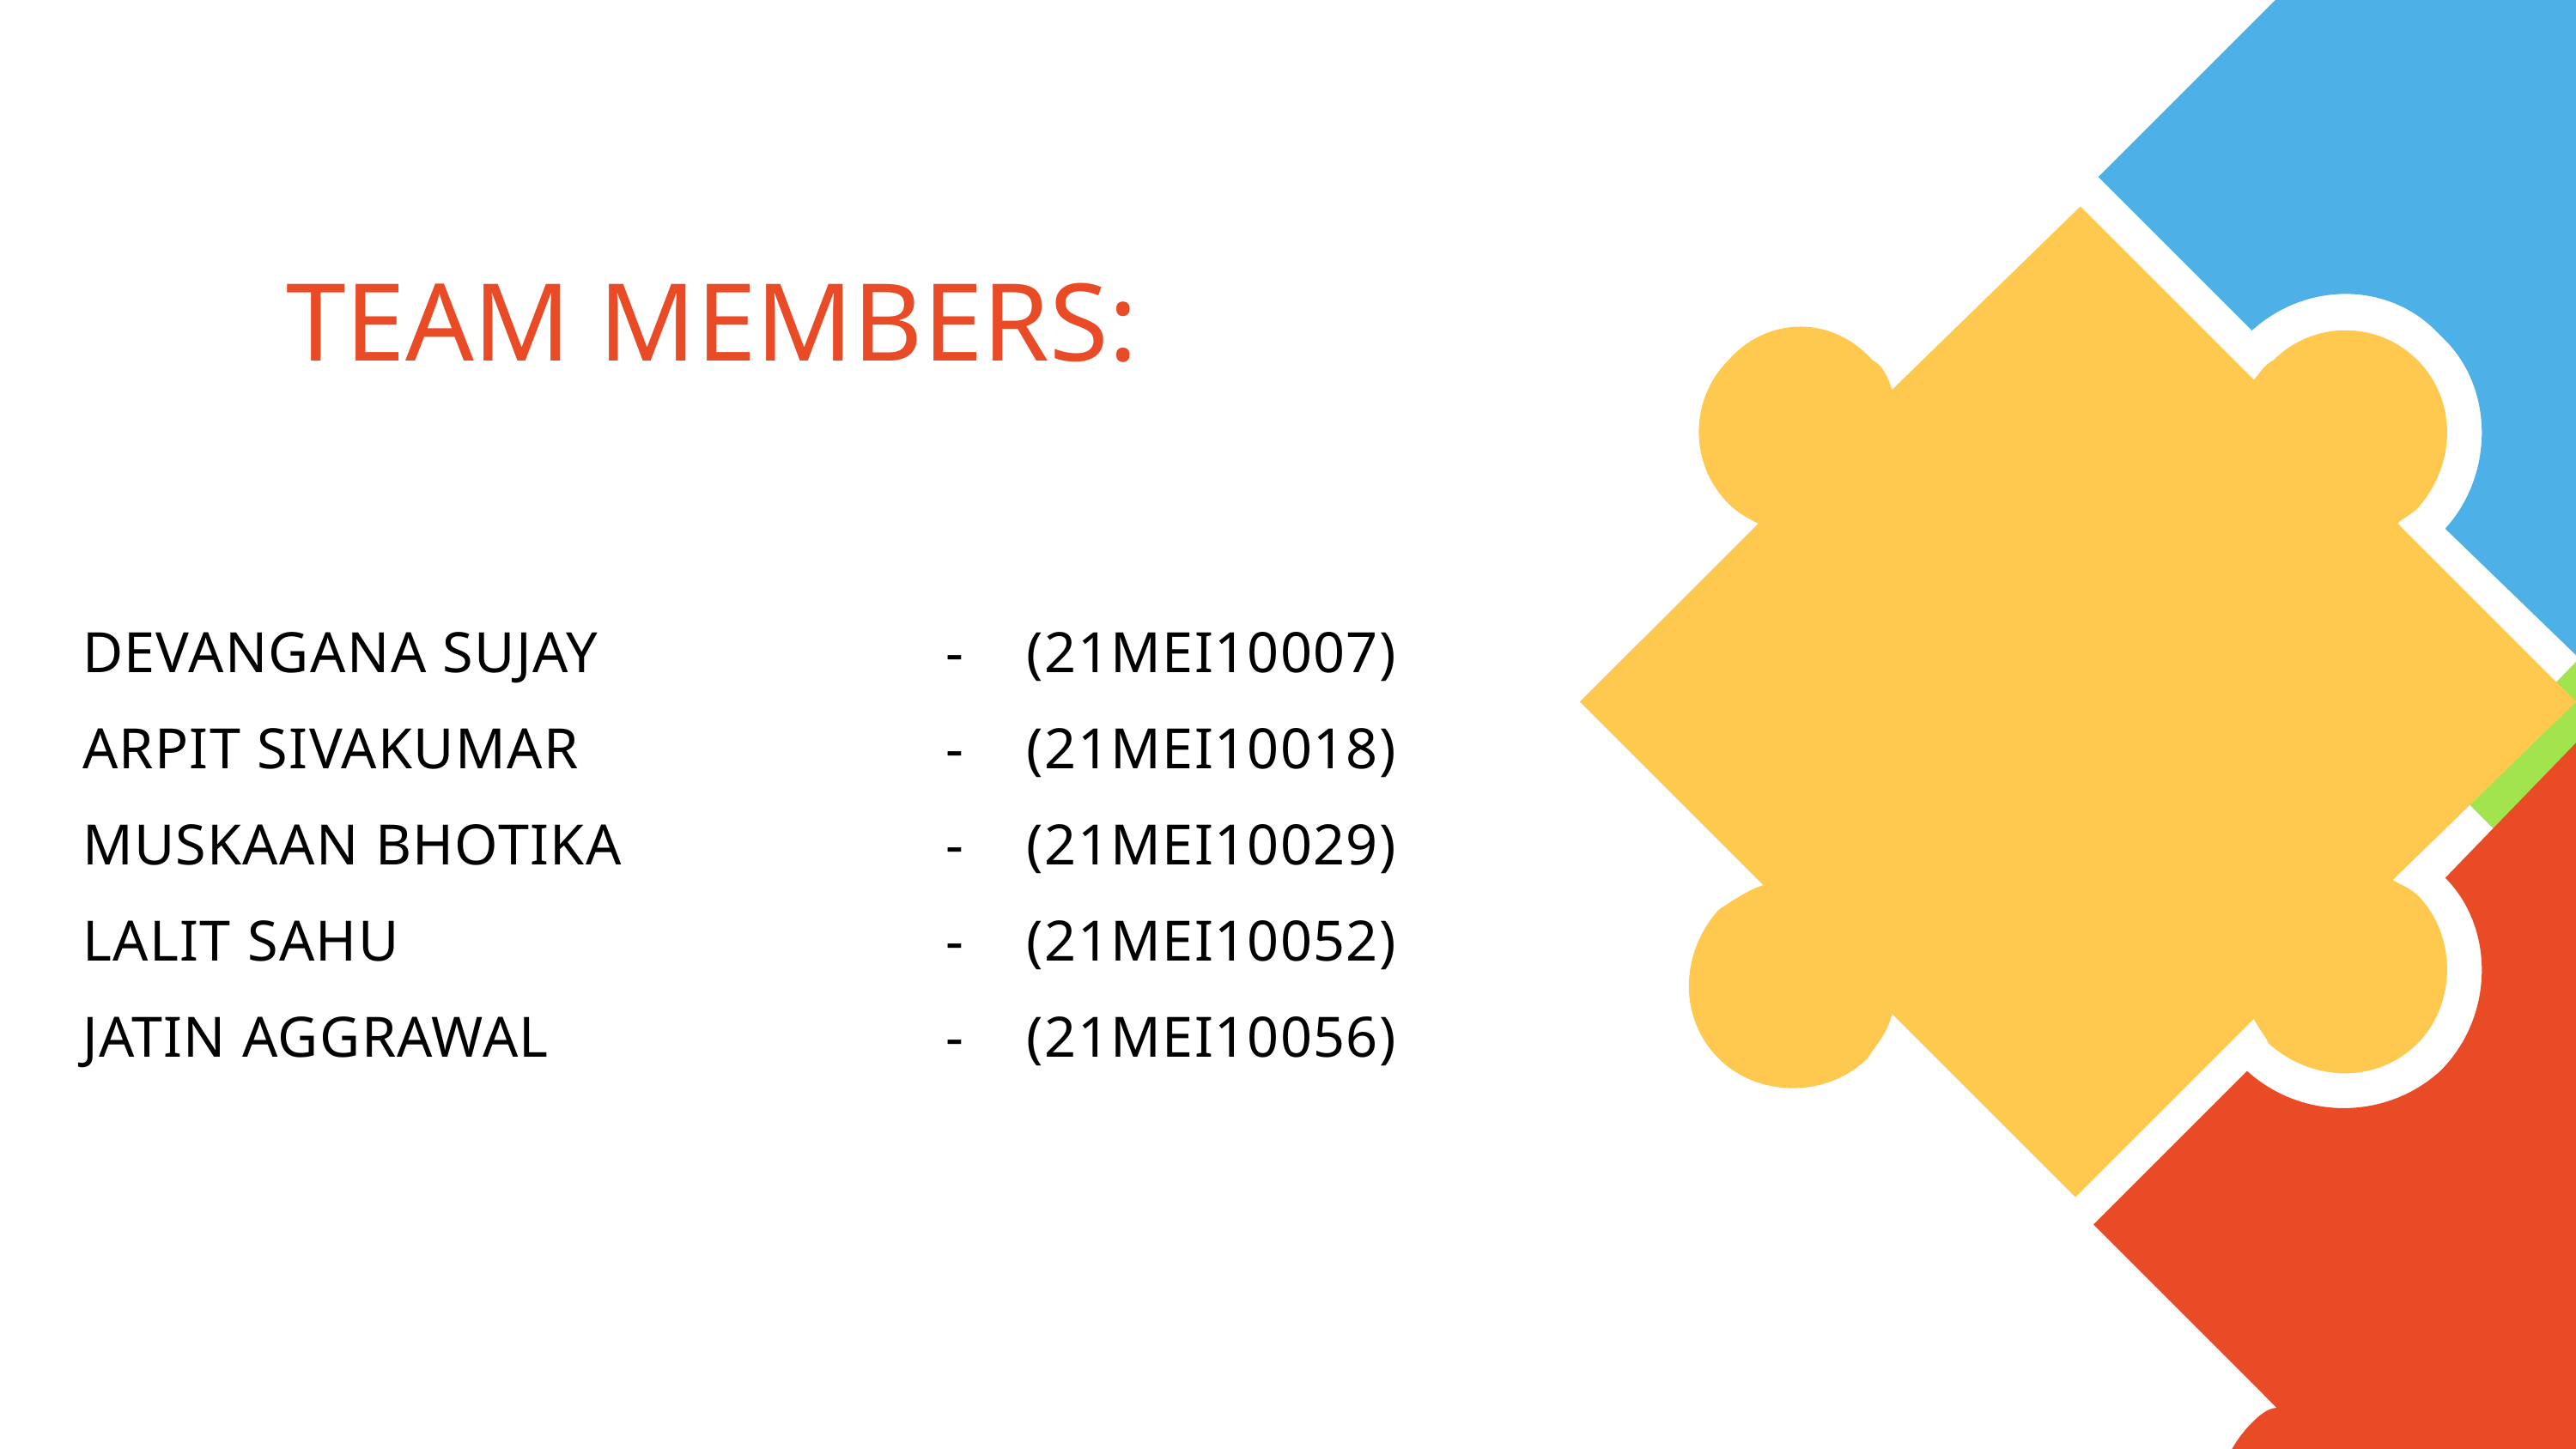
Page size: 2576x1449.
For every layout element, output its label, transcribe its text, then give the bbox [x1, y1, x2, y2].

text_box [1579, 206, 2576, 1197]
text_box TEAM MEMBERS: [286, 269, 1576, 382]
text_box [2098, 0, 2576, 206]
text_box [2093, 1203, 2576, 1449]
text_box - (21MEI10007) - (21MEI10018) - (21MEI10029) - (21MEI10052) - (21MEI10056) [945, 587, 1576, 1069]
text_box DEVANGANA SUJAY ARPIT SIVAKUMAR MUSKAAN BHOTIKA LALIT SAHU JATIN AGGRAWAL [51, 587, 945, 1069]
